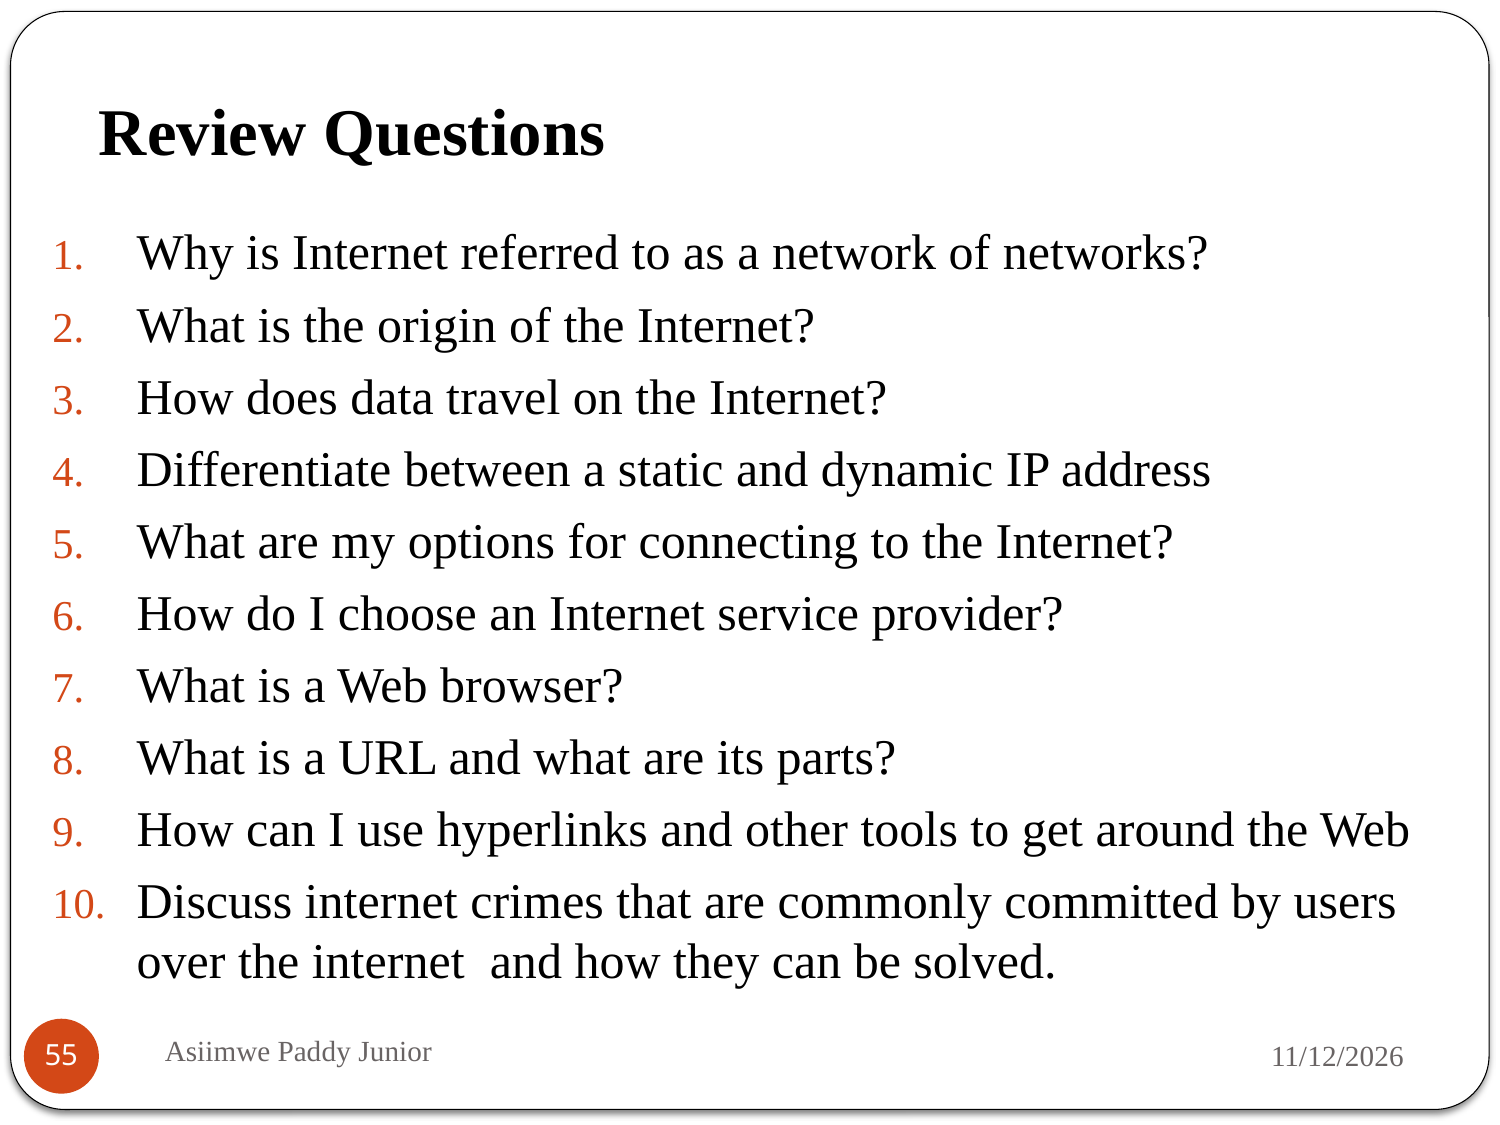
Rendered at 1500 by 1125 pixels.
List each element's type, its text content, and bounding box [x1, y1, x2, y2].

list Why is Internet referred to as a network of networks? What is the origin of the Internet? How does data travel on the Internet? Differentiate between a static and dynamic IP address What are my options for connecting to the Internet? How do I choose an Internet service provider? What is a Web browser? What is a URL and what are its parts? How can I use hyperlinks and other tools to get around the Web Discuss internet crimes that are commonly committed by users over the internet and how they can be solved. [37, 212, 1463, 1088]
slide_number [1012, 1015, 1419, 1094]
slide_number 55 [23, 1018, 99, 1094]
footer Asiimwe Paddy Junior [150, 1012, 800, 1088]
title Review Questions [62, 45, 1425, 188]
